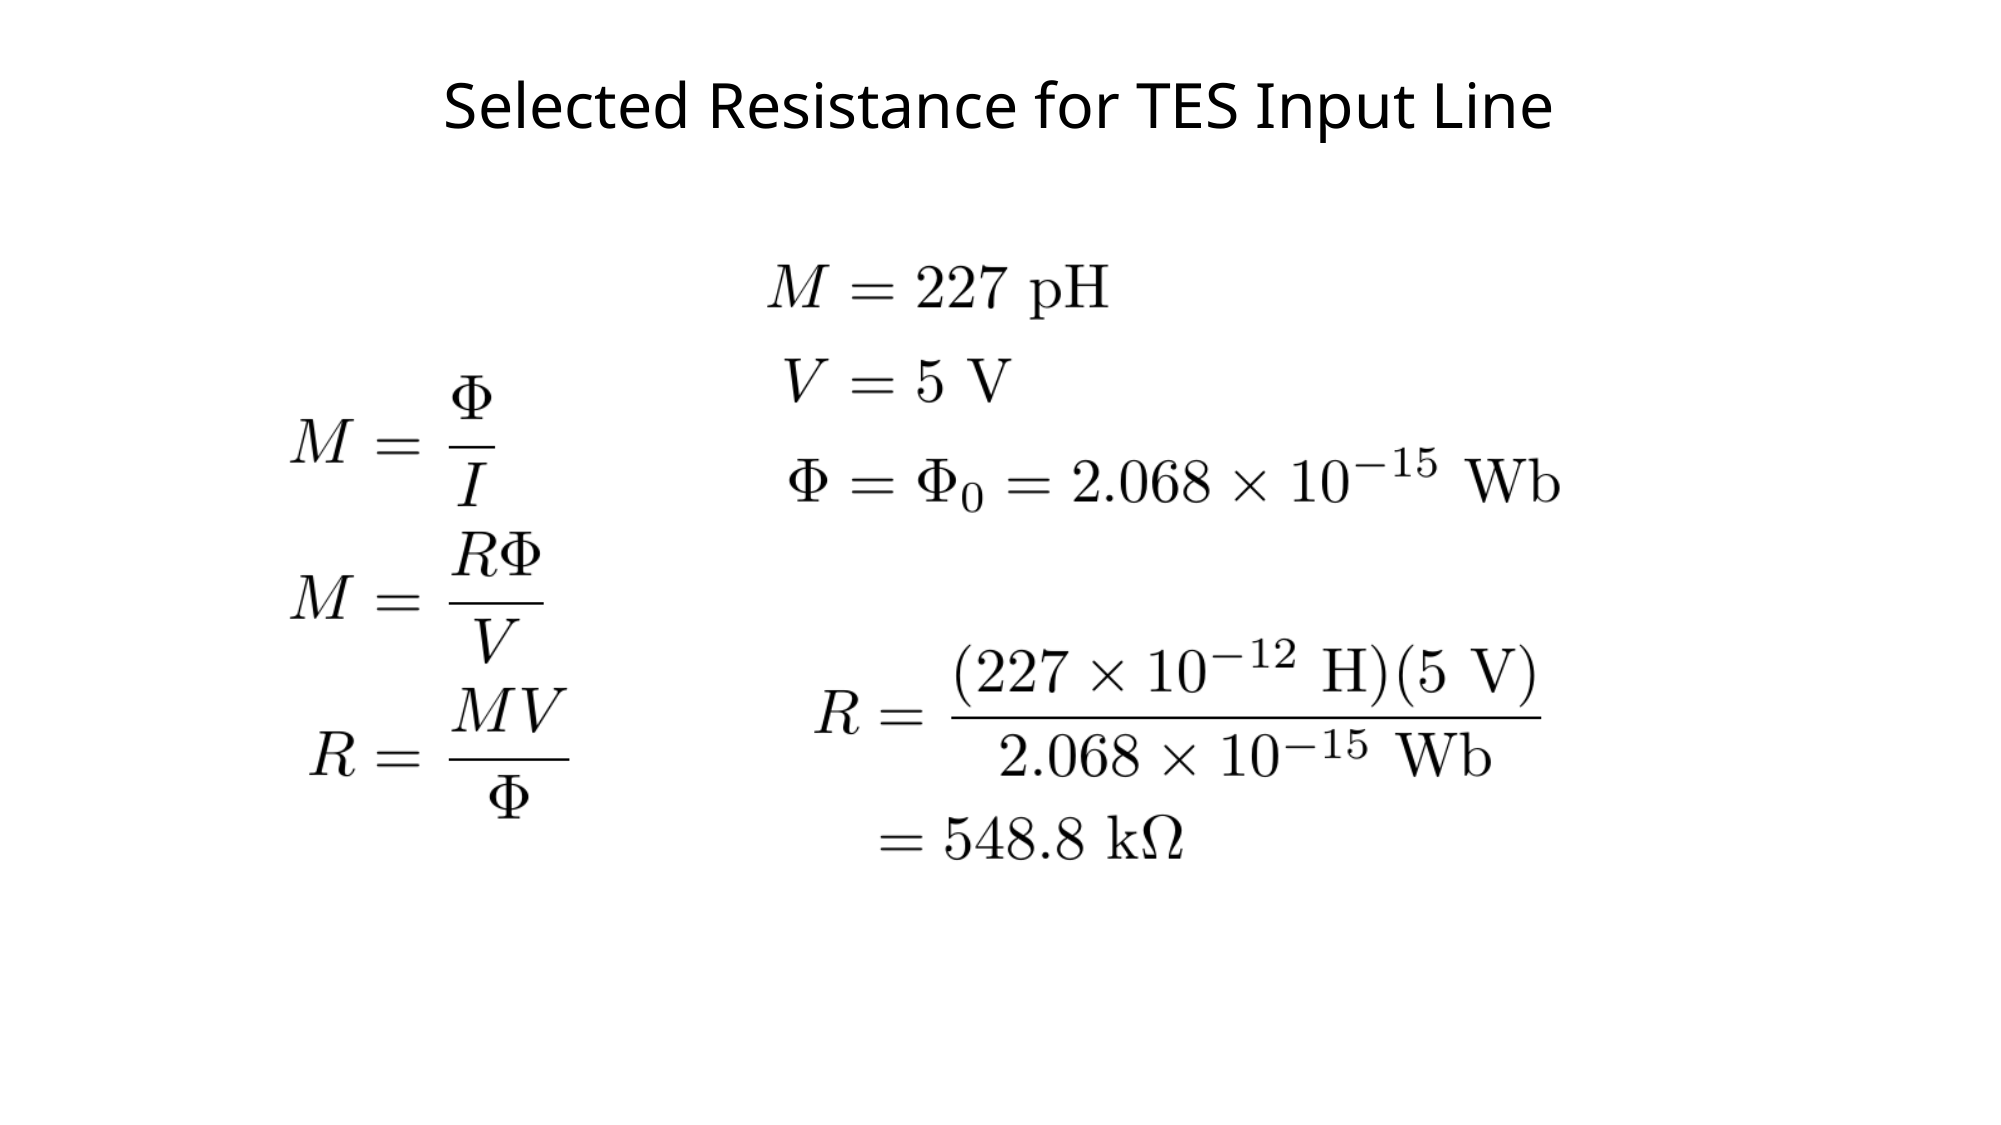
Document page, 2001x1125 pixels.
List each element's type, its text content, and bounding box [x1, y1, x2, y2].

title Selected Resistance for TES Input Line [137, 59, 1863, 158]
picture [258, 336, 599, 866]
picture [741, 236, 1591, 563]
picture [763, 601, 1569, 894]
